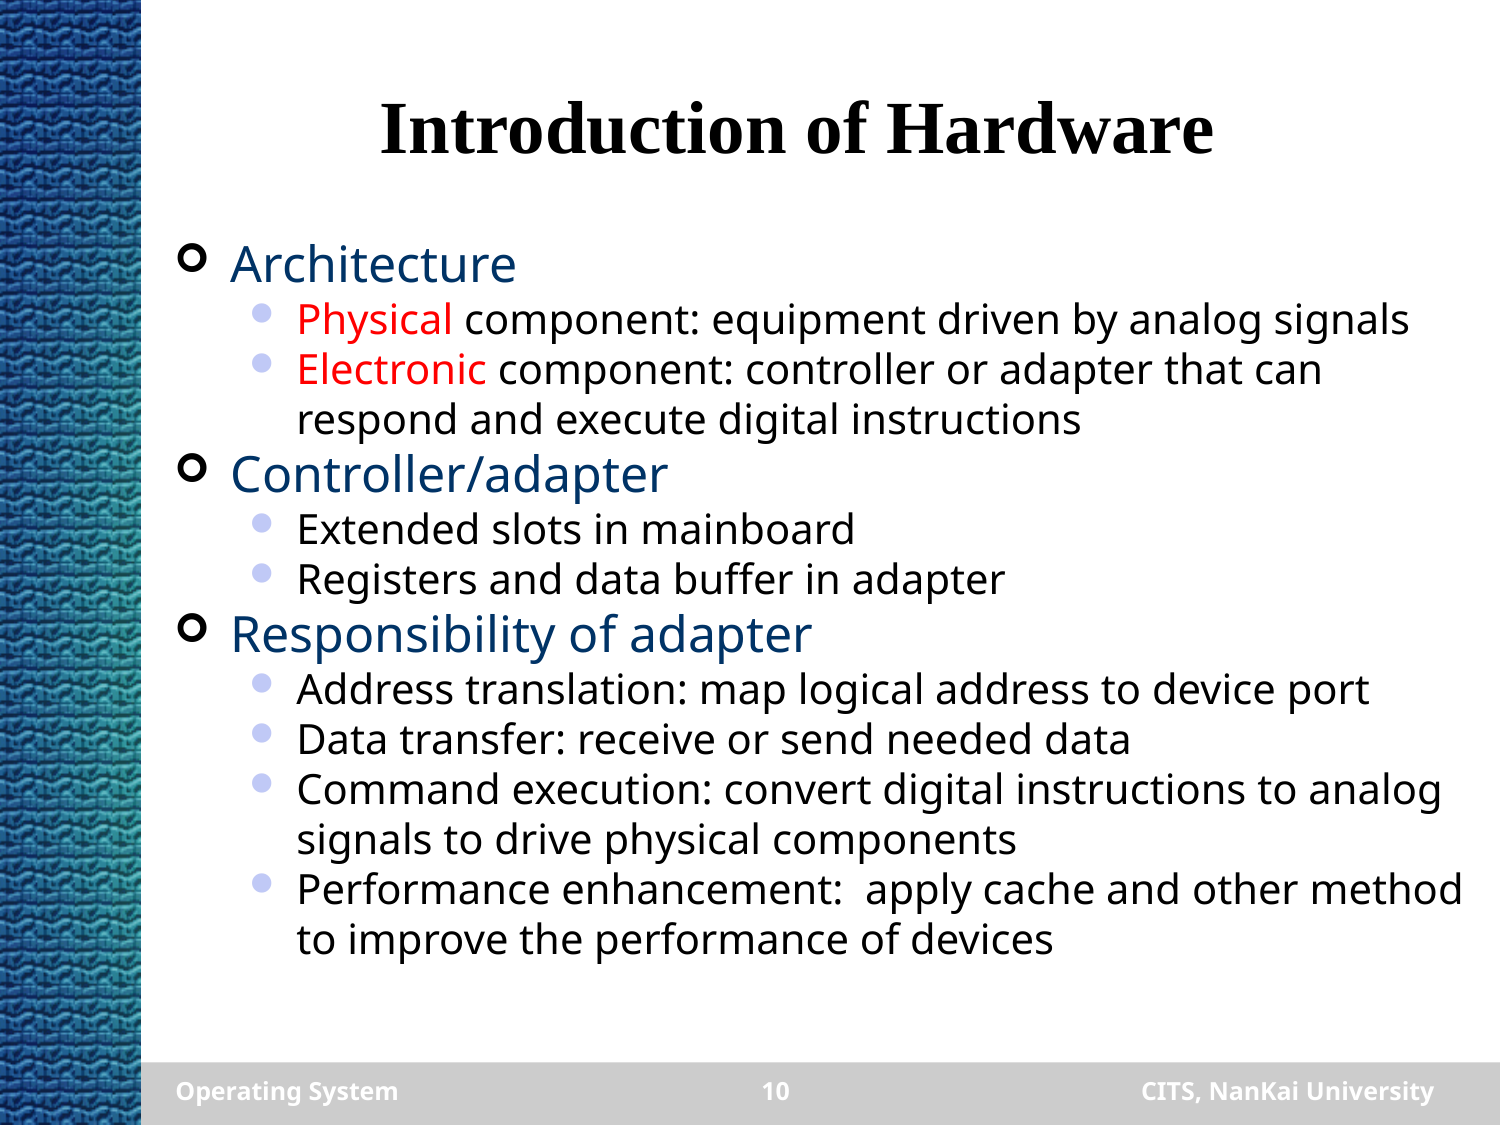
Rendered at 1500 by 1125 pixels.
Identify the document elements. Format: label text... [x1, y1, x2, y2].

footer CITS, NanKai University [974, 1067, 1451, 1118]
slide_number Operating System [160, 1067, 574, 1118]
list Architecture Physical component: equipment driven by analog signals Electronic component: controller or adapter that can respond and execute digital instructions Controller/adapter Extended slots in mainboard Registers and data buffer in adapter Responsibility of adapter Address translation: map logical address to device port Data transfer: receive or send needed data Command execution: convert digital instructions to analog signals to drive physical components Performance enhancement: apply cache and other method to improve the performance of devices [159, 224, 1483, 1055]
title Introduction of Hardware [159, 50, 1436, 197]
slide_number 10 [600, 1067, 951, 1118]
picture [0, 0, 141, 1125]
